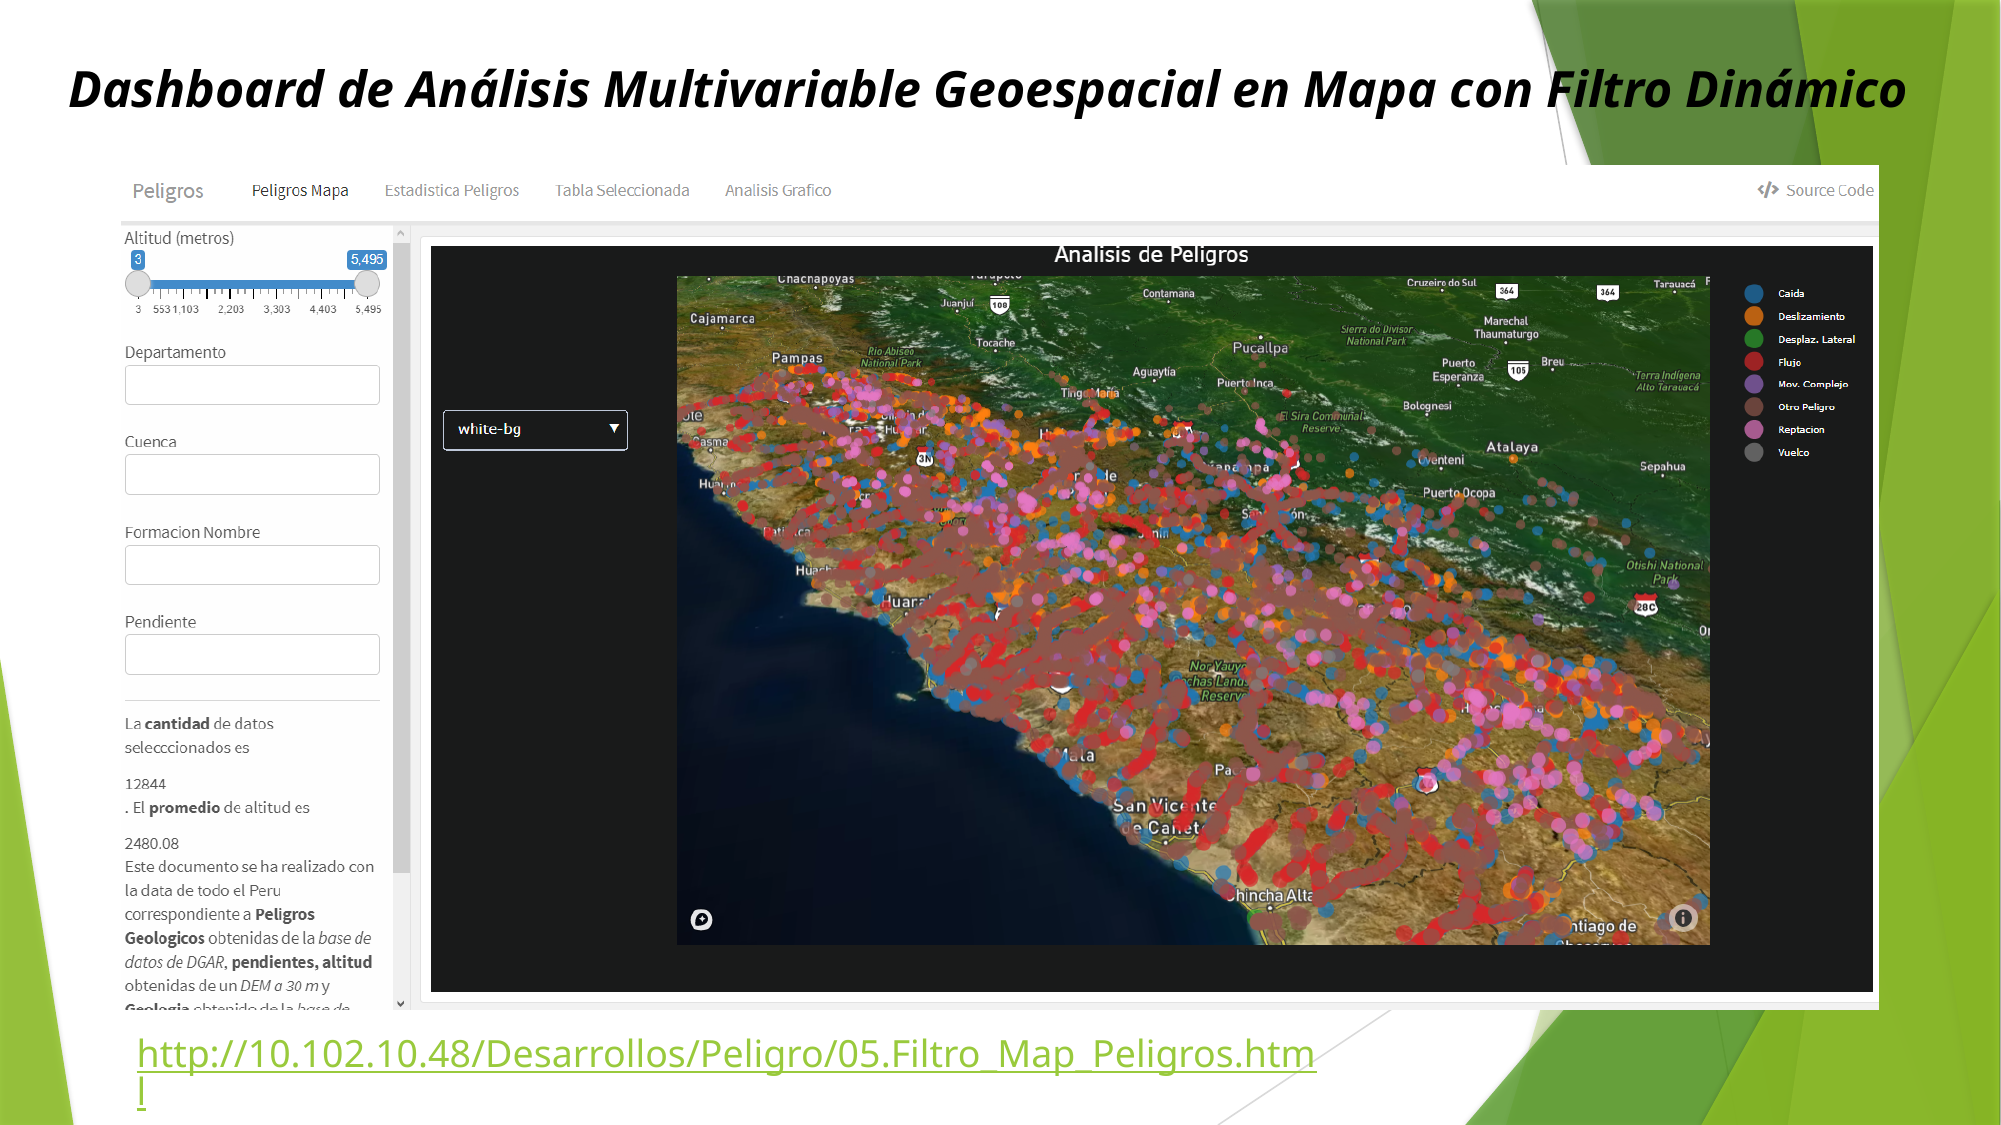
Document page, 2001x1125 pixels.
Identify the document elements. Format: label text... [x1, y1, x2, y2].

text_box Dashboard de Análisis Multivariable Geoespacial en Mapa con Filtro Dinámico [53, 50, 1986, 126]
picture [121, 165, 1879, 1010]
text_box http://10.102.10.48/Desarrollos/Peligro/05.Filtro_Map_Peligros.html [121, 1022, 1341, 1125]
